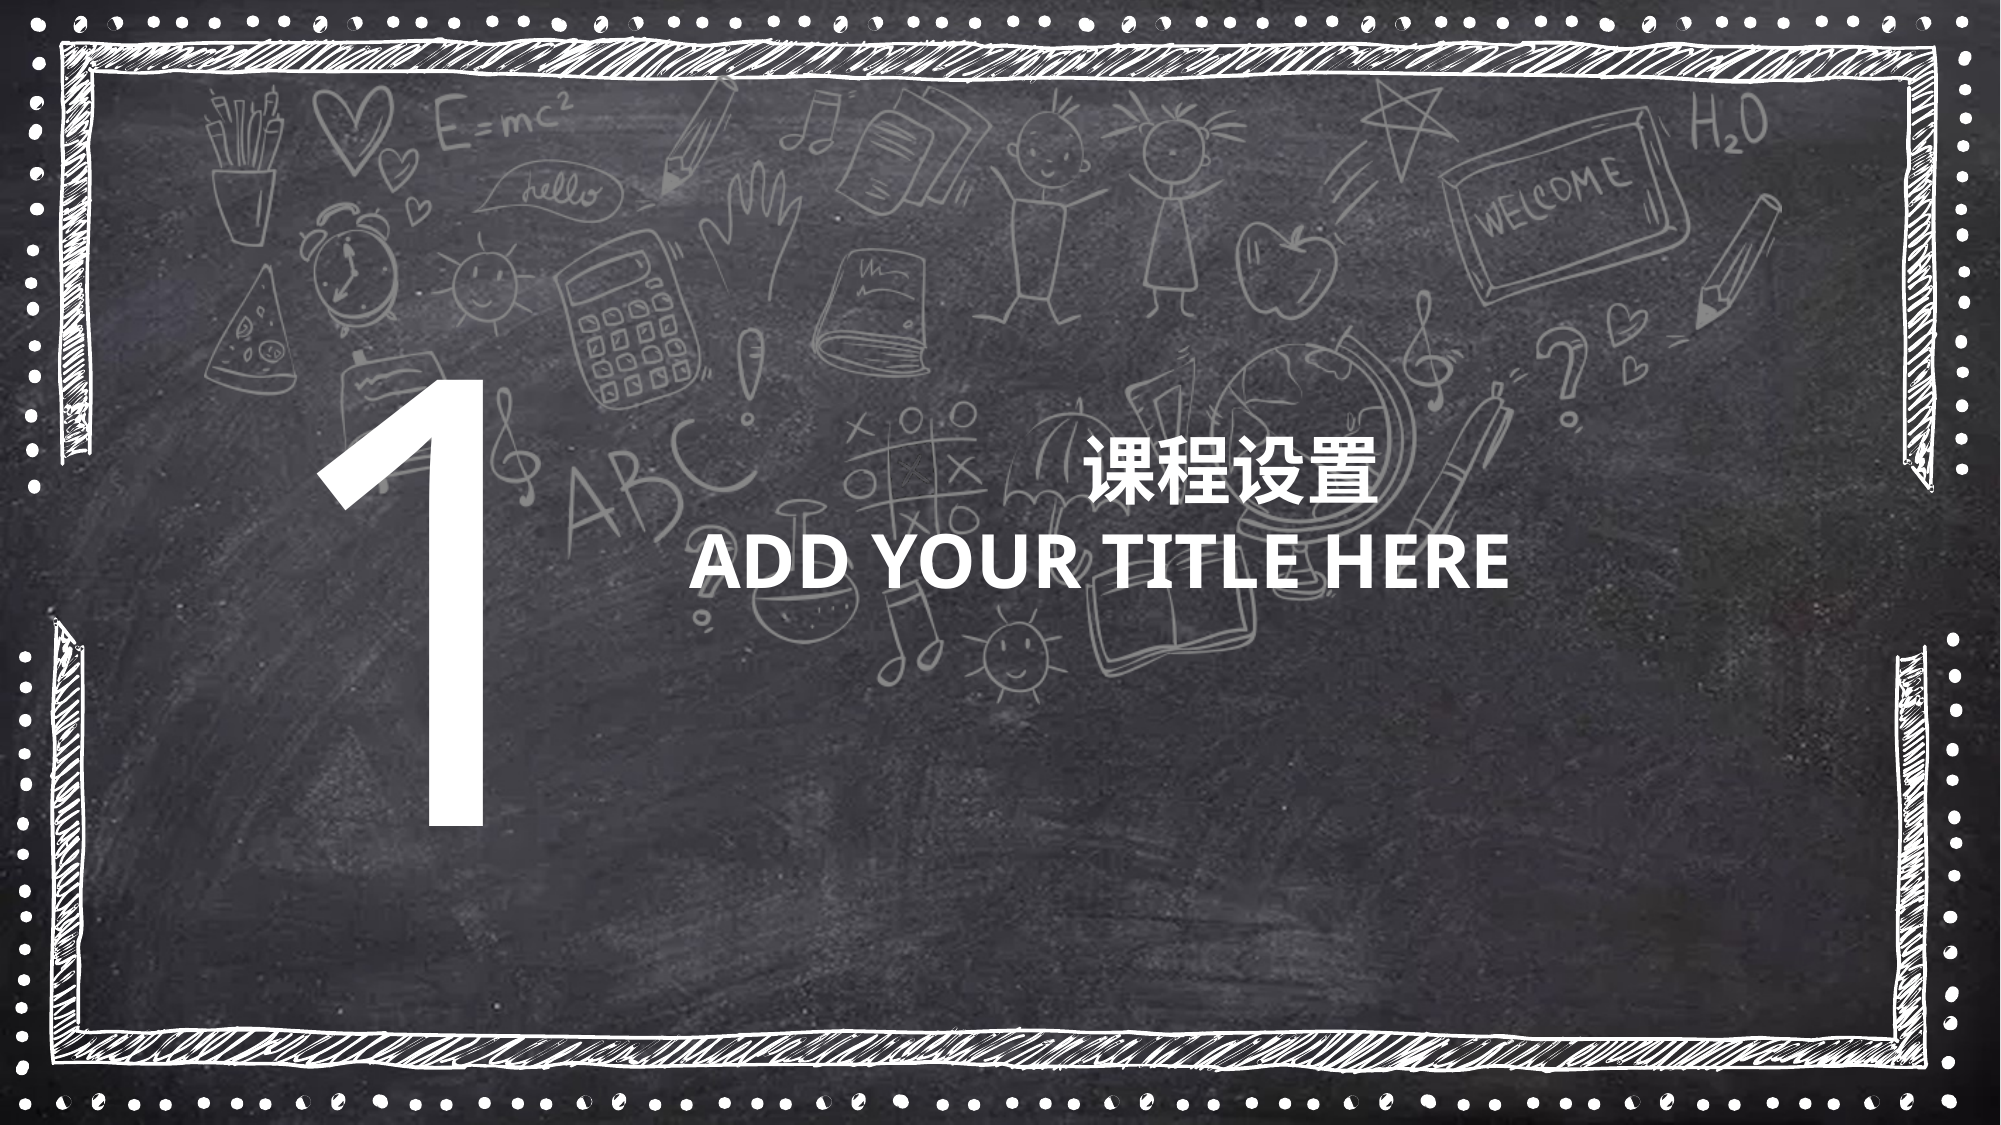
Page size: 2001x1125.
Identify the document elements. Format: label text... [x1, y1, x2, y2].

picture [0, 0, 2001, 1125]
text_box 课程设置 ADD YOUR TITLE HERE [1782, 416, 2000, 611]
text_box 1 [246, 705, 732, 959]
